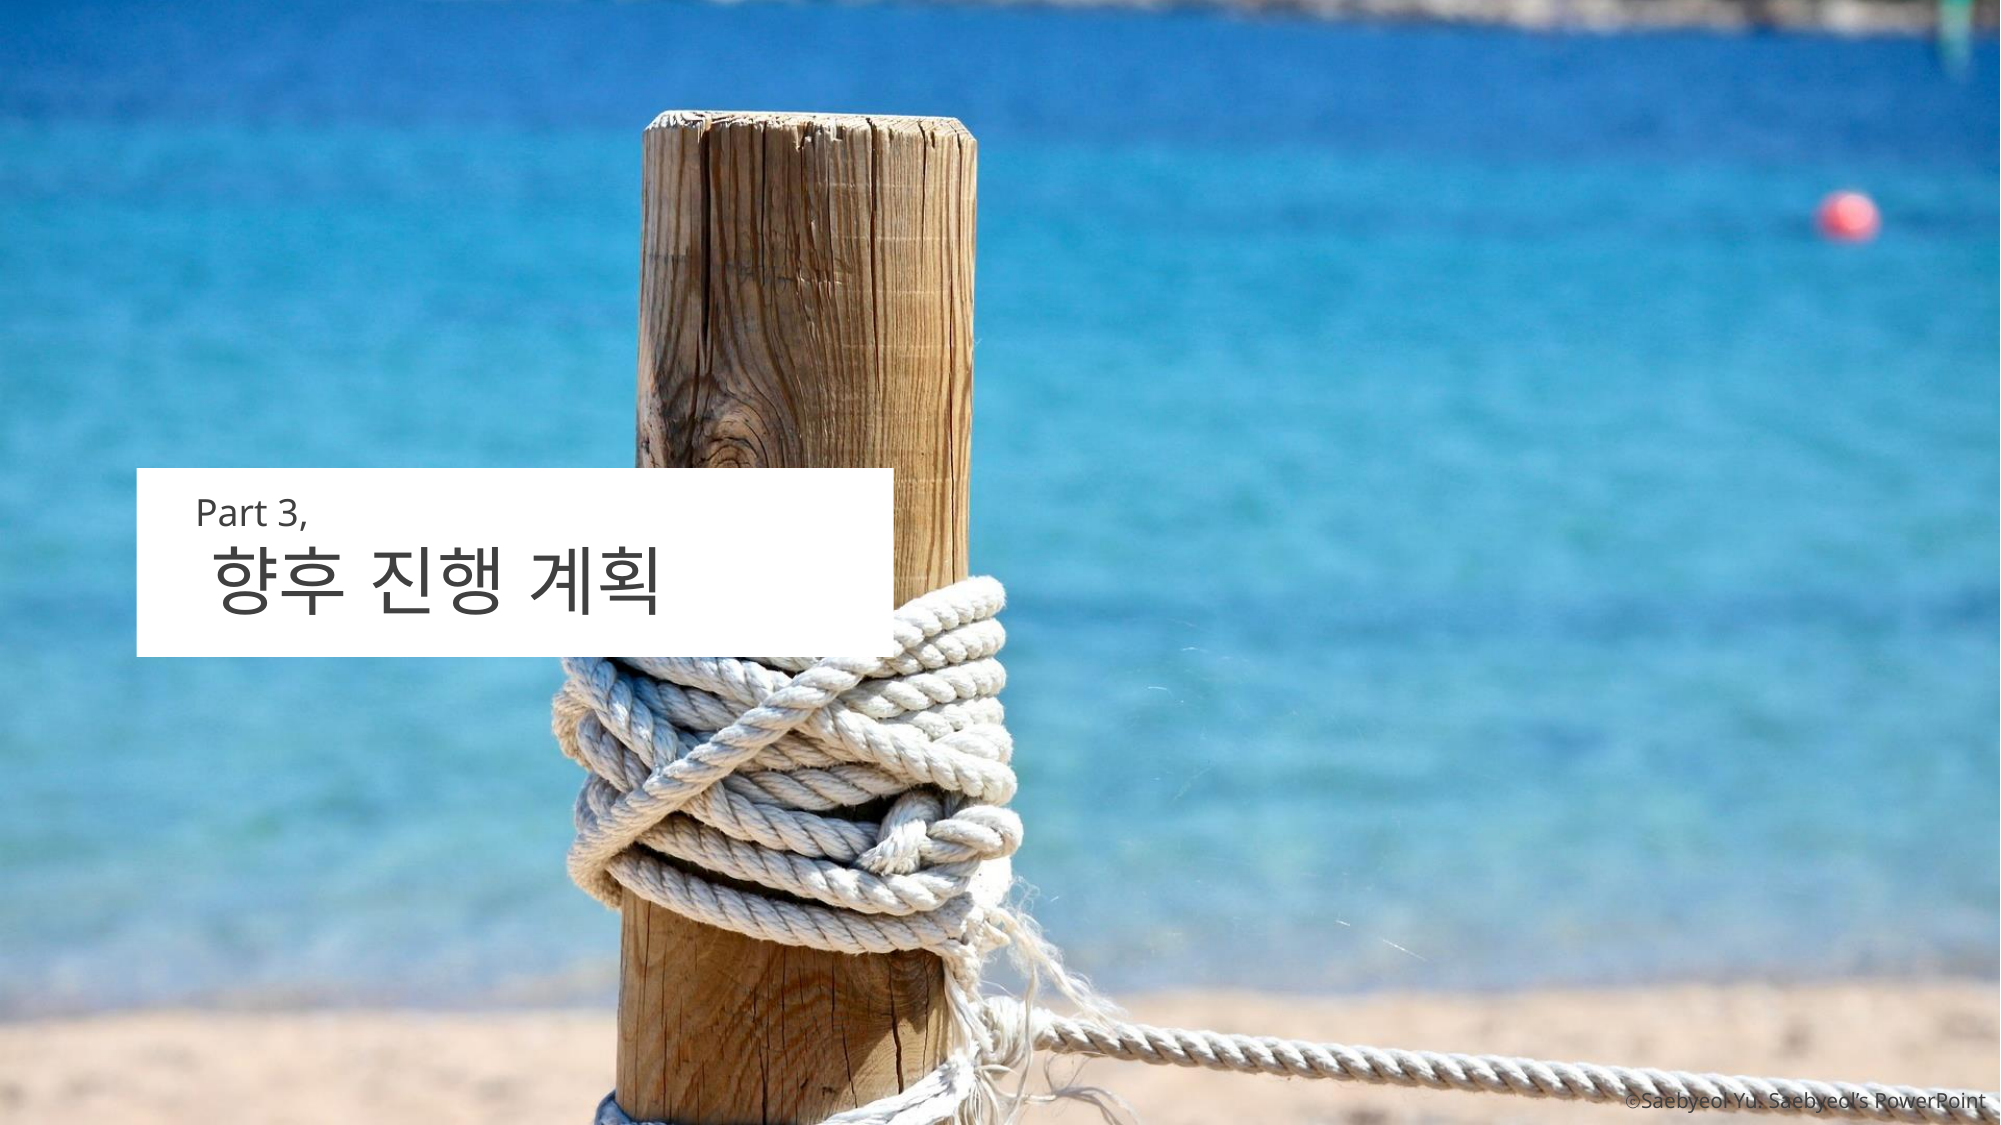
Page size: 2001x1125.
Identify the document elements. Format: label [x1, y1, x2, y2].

picture [0, 0, 2000, 1125]
text_box [136, 467, 894, 657]
